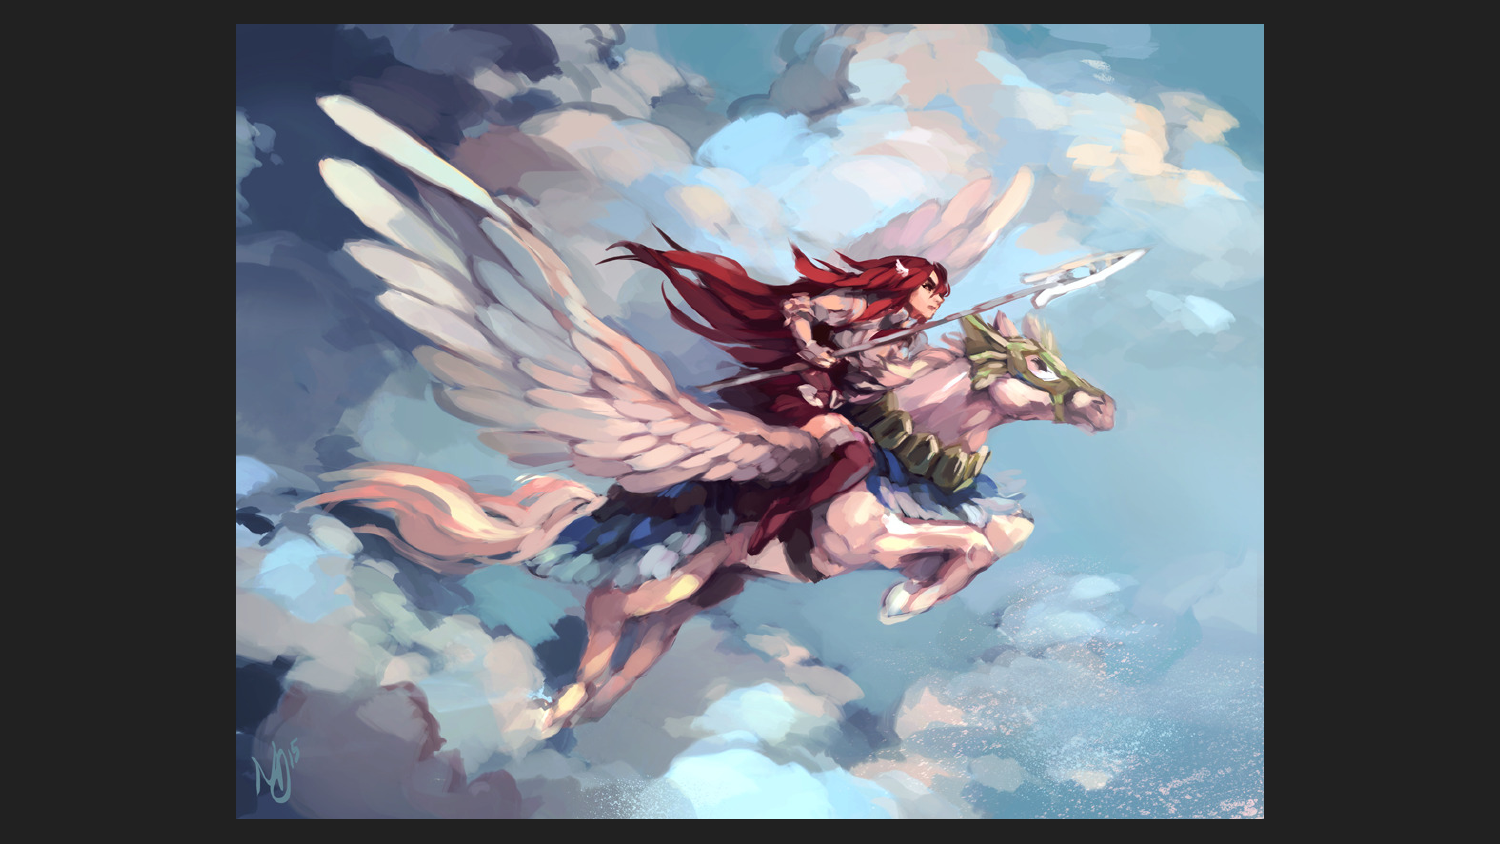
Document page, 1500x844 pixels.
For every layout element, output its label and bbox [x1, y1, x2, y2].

picture [235, 24, 1265, 819]
